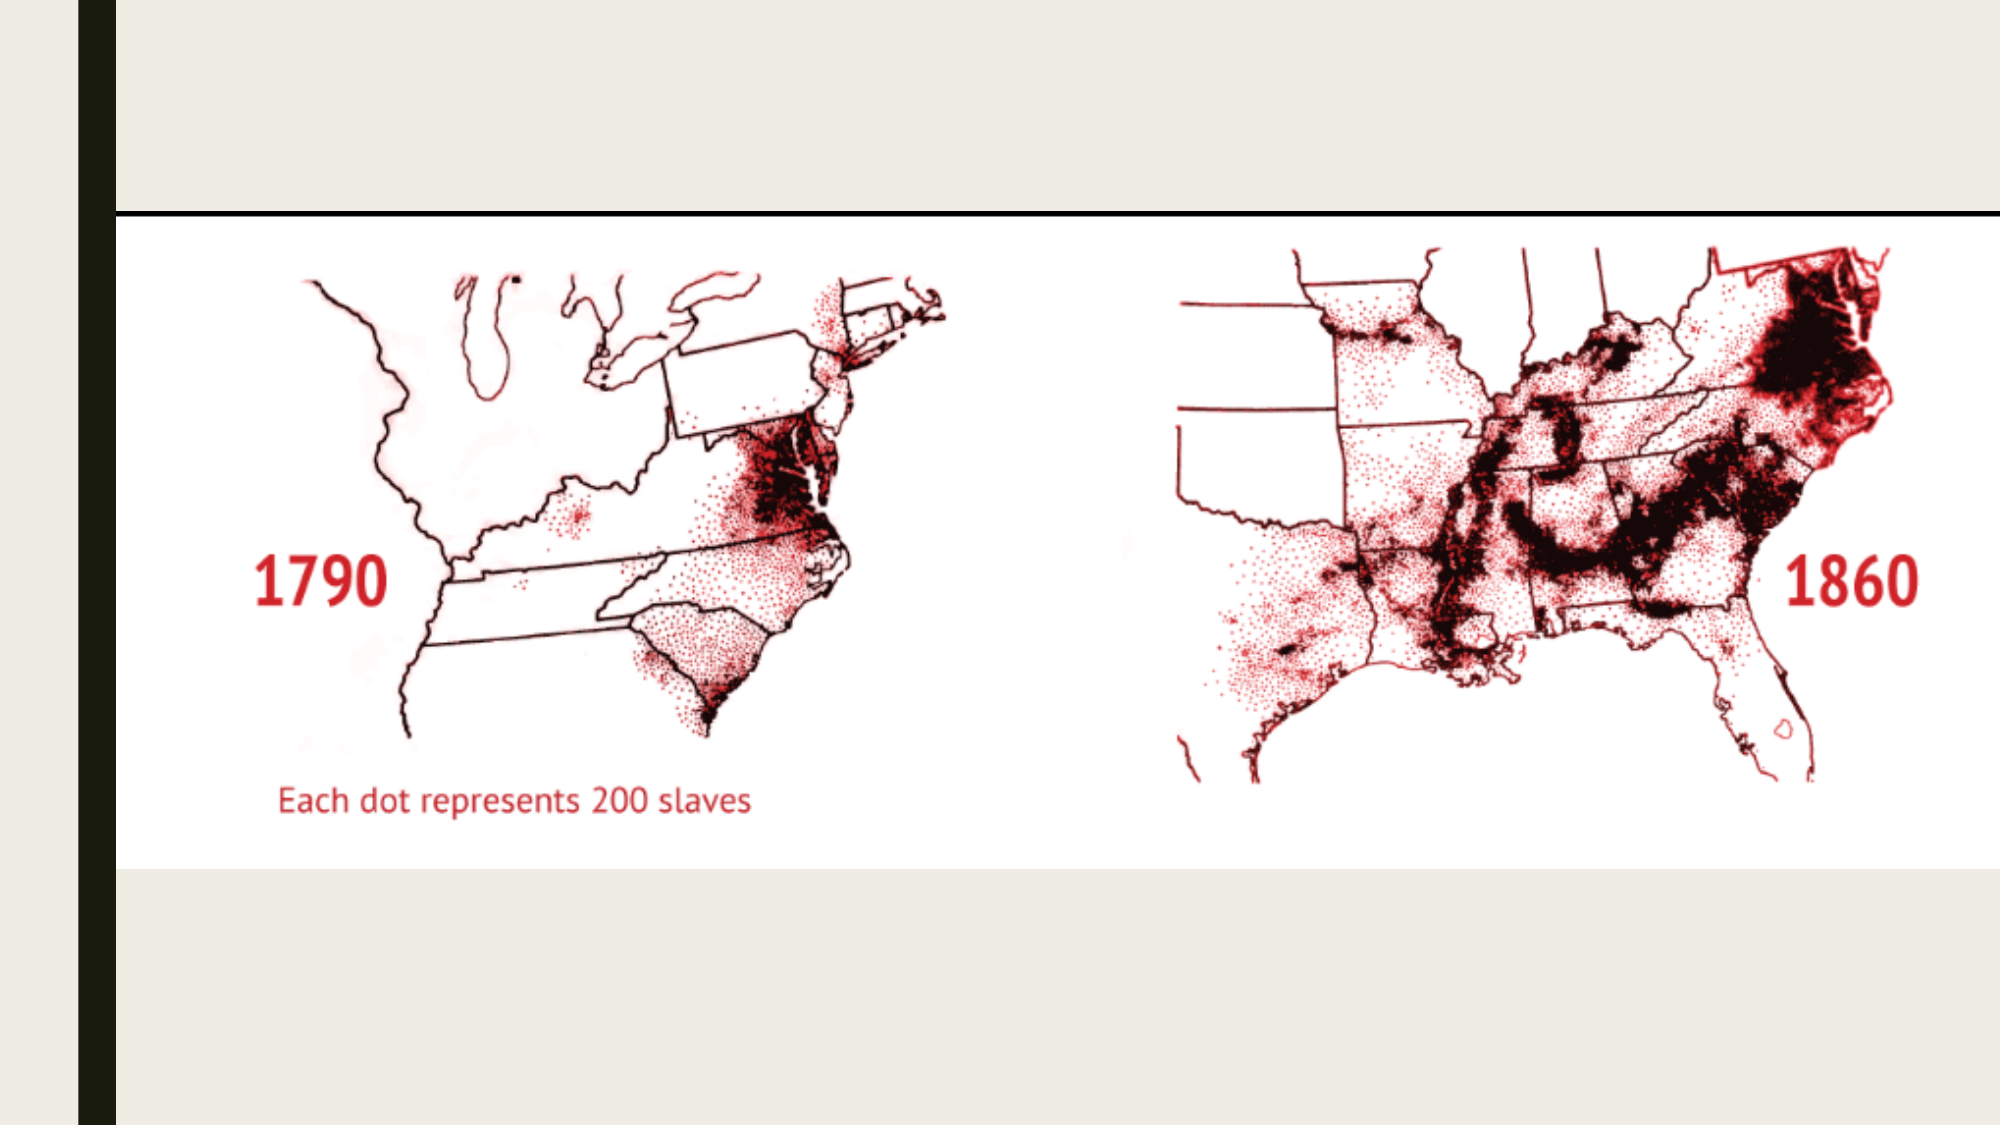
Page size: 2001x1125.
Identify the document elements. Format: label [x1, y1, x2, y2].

picture [116, 211, 2000, 869]
